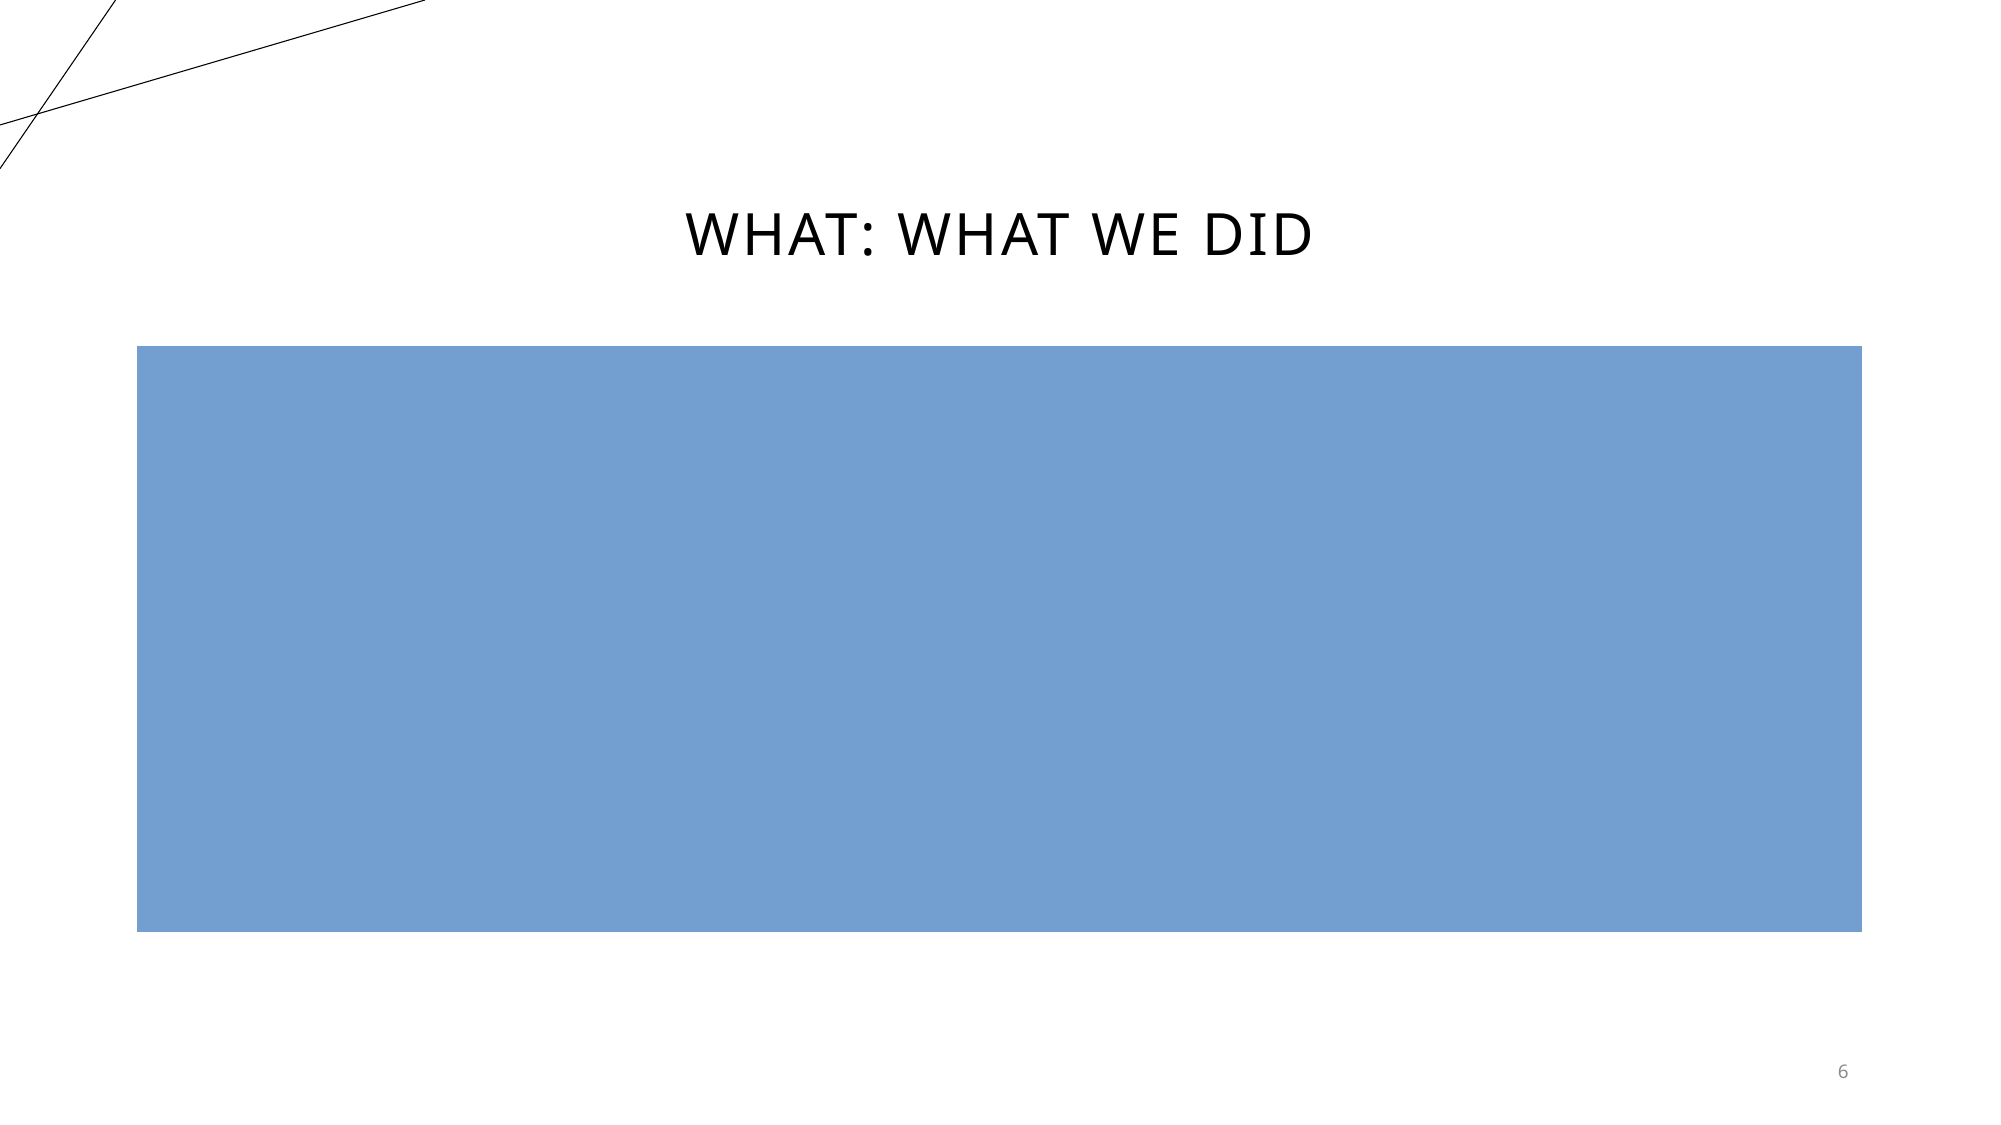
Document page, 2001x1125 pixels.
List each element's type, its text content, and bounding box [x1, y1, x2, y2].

title What: What we did [137, 57, 1863, 276]
slide_number 6 [1701, 1042, 1864, 1103]
